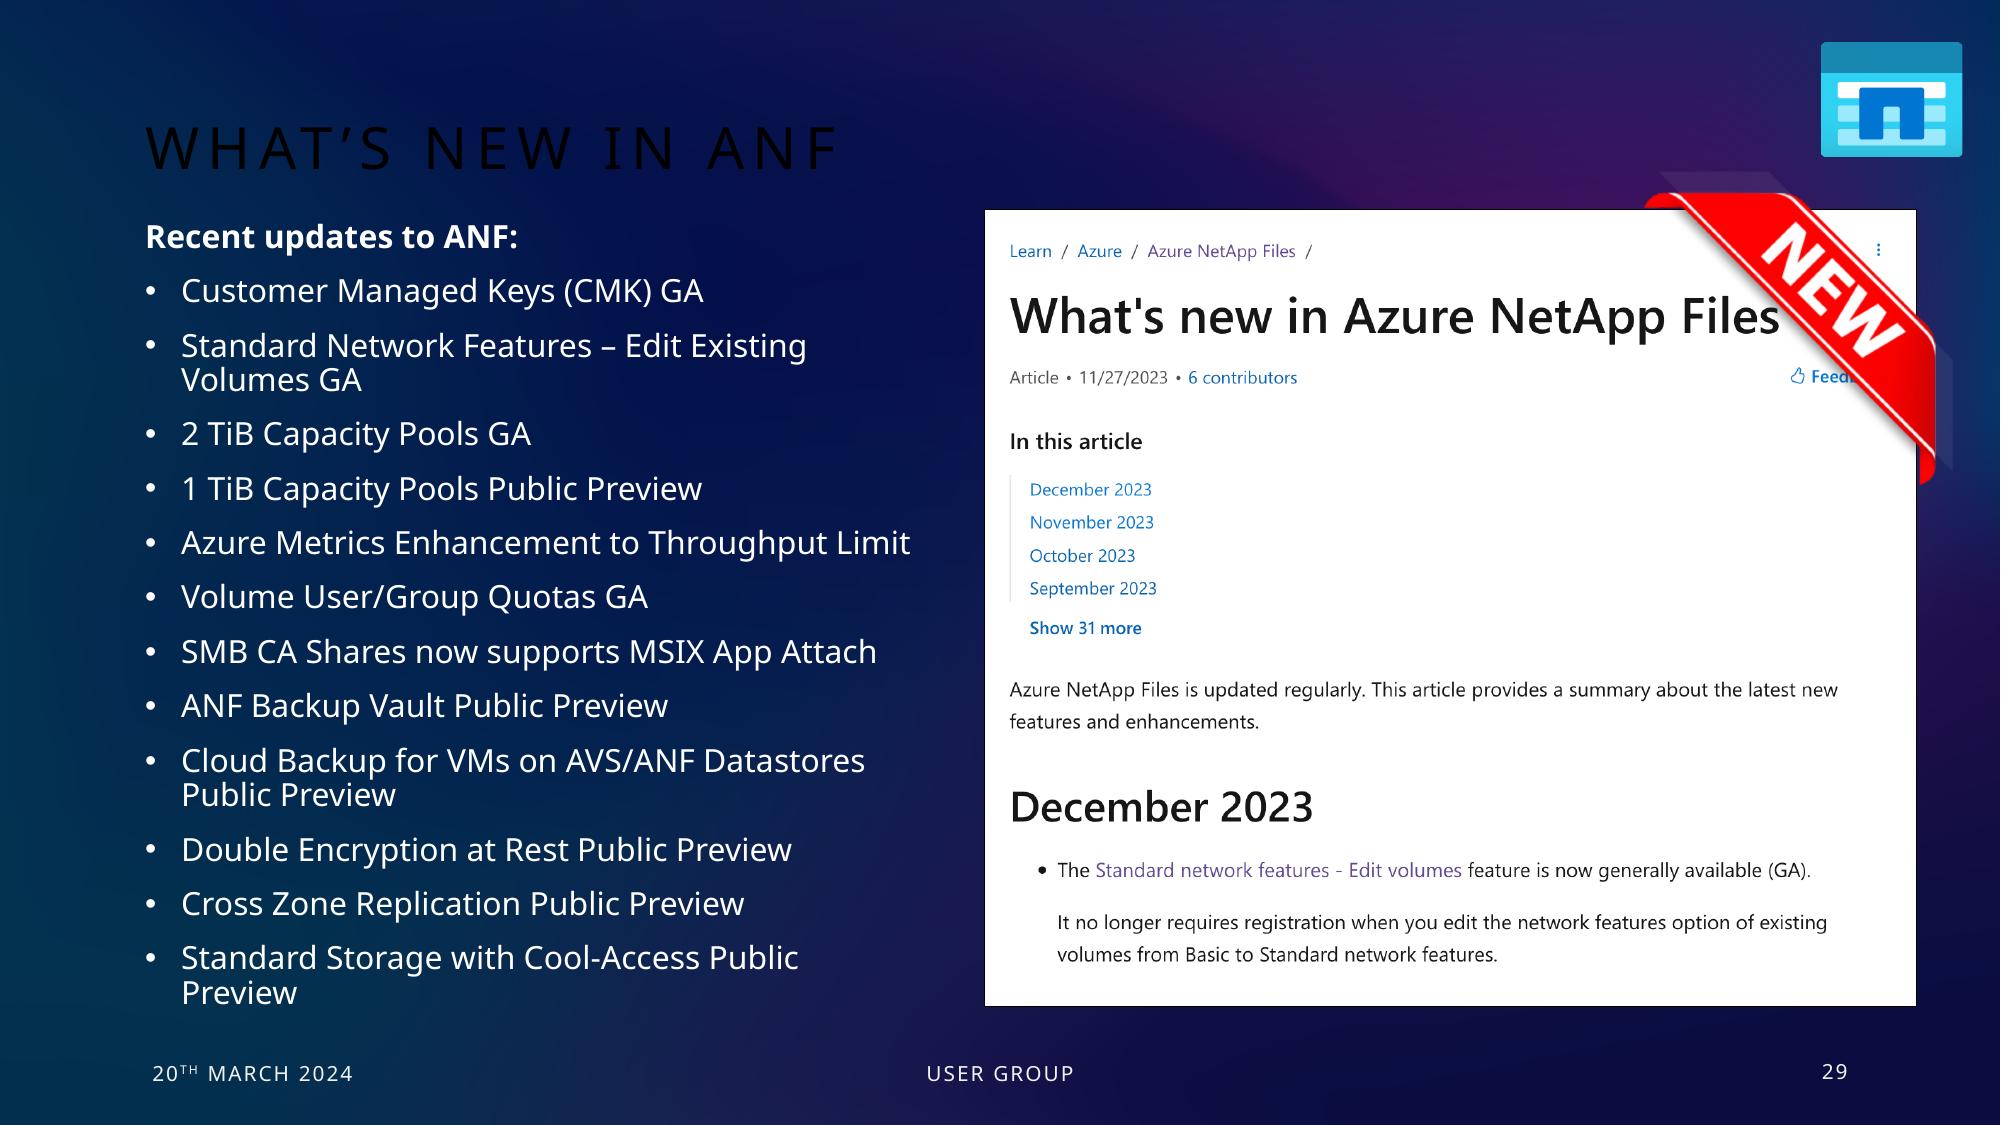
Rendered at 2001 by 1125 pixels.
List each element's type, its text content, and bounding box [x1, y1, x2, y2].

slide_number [137, 1042, 588, 1103]
picture [984, 172, 1954, 1007]
title What’s new in ANF [130, 117, 929, 178]
text_box Recent updates to ANF: Customer Managed Keys (CMK) GA Standard Network Features – Edit Existing Volumes GA 2 TiB Capacity Pools GA 1 TiB Capacity Pools Public Preview Azure Metrics Enhancement to Throughput Limit Volume User/Group Quotas GA SMB CA Shares now supports MSIX App Attach ANF Backup Vault Public Preview Cloud Backup for VMs on AVS/ANF Datastores Public Preview Double Encryption at Rest Public Preview Cross Zone Replication Public Preview Standard Storage with Cool-Access Public Preview [130, 213, 929, 1043]
slide_number 29 [1412, 1042, 1863, 1103]
footer User Group [662, 1042, 1338, 1103]
picture [1783, 42, 2000, 157]
